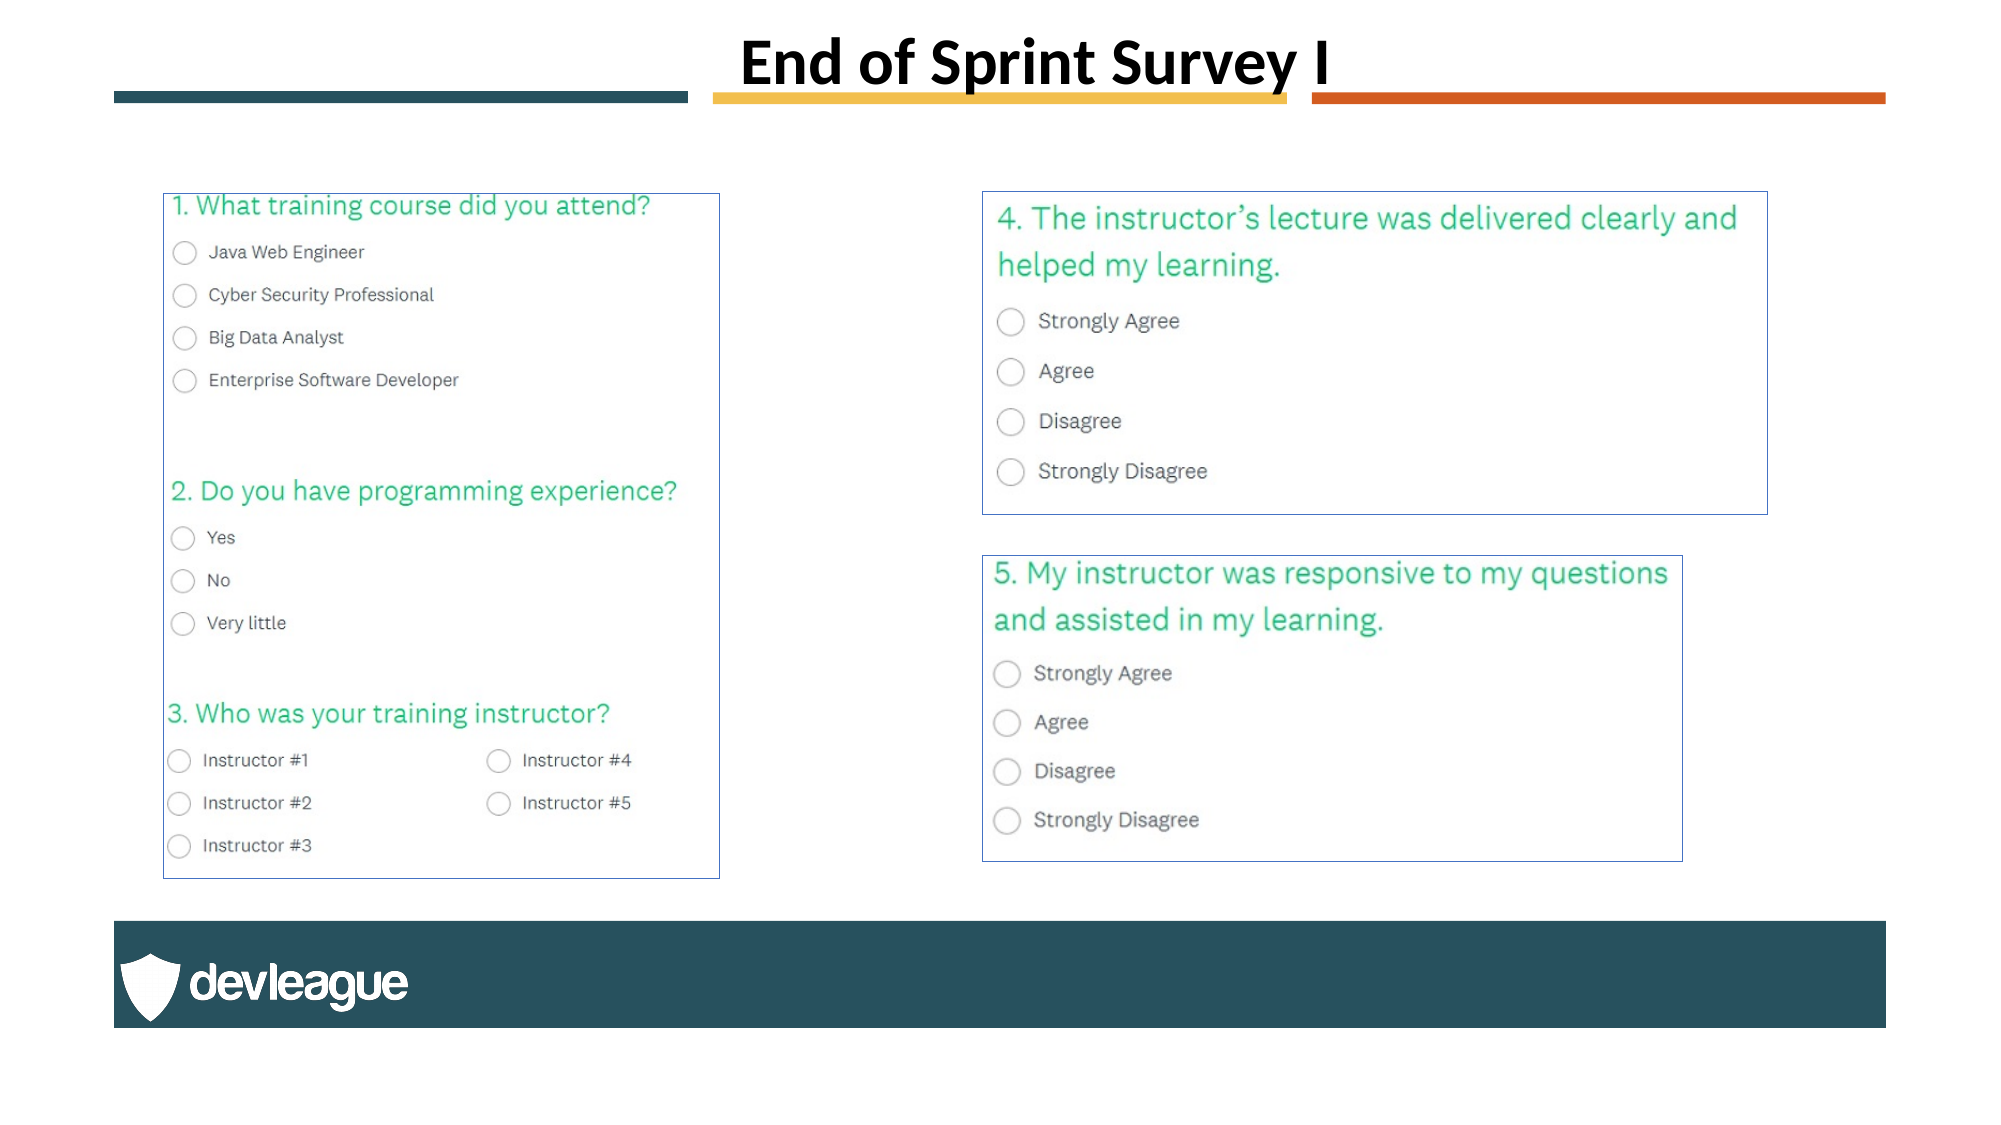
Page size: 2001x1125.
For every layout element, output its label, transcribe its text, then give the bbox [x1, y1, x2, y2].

text_box End of Sprint Survey I [725, 10, 1347, 106]
picture [982, 191, 1768, 515]
text_box [1347, 91, 1887, 105]
picture [120, 953, 412, 1022]
text_box [113, 90, 689, 104]
text_box [113, 920, 1887, 1029]
picture [163, 193, 720, 879]
picture [982, 555, 1683, 862]
text_box [712, 91, 725, 105]
